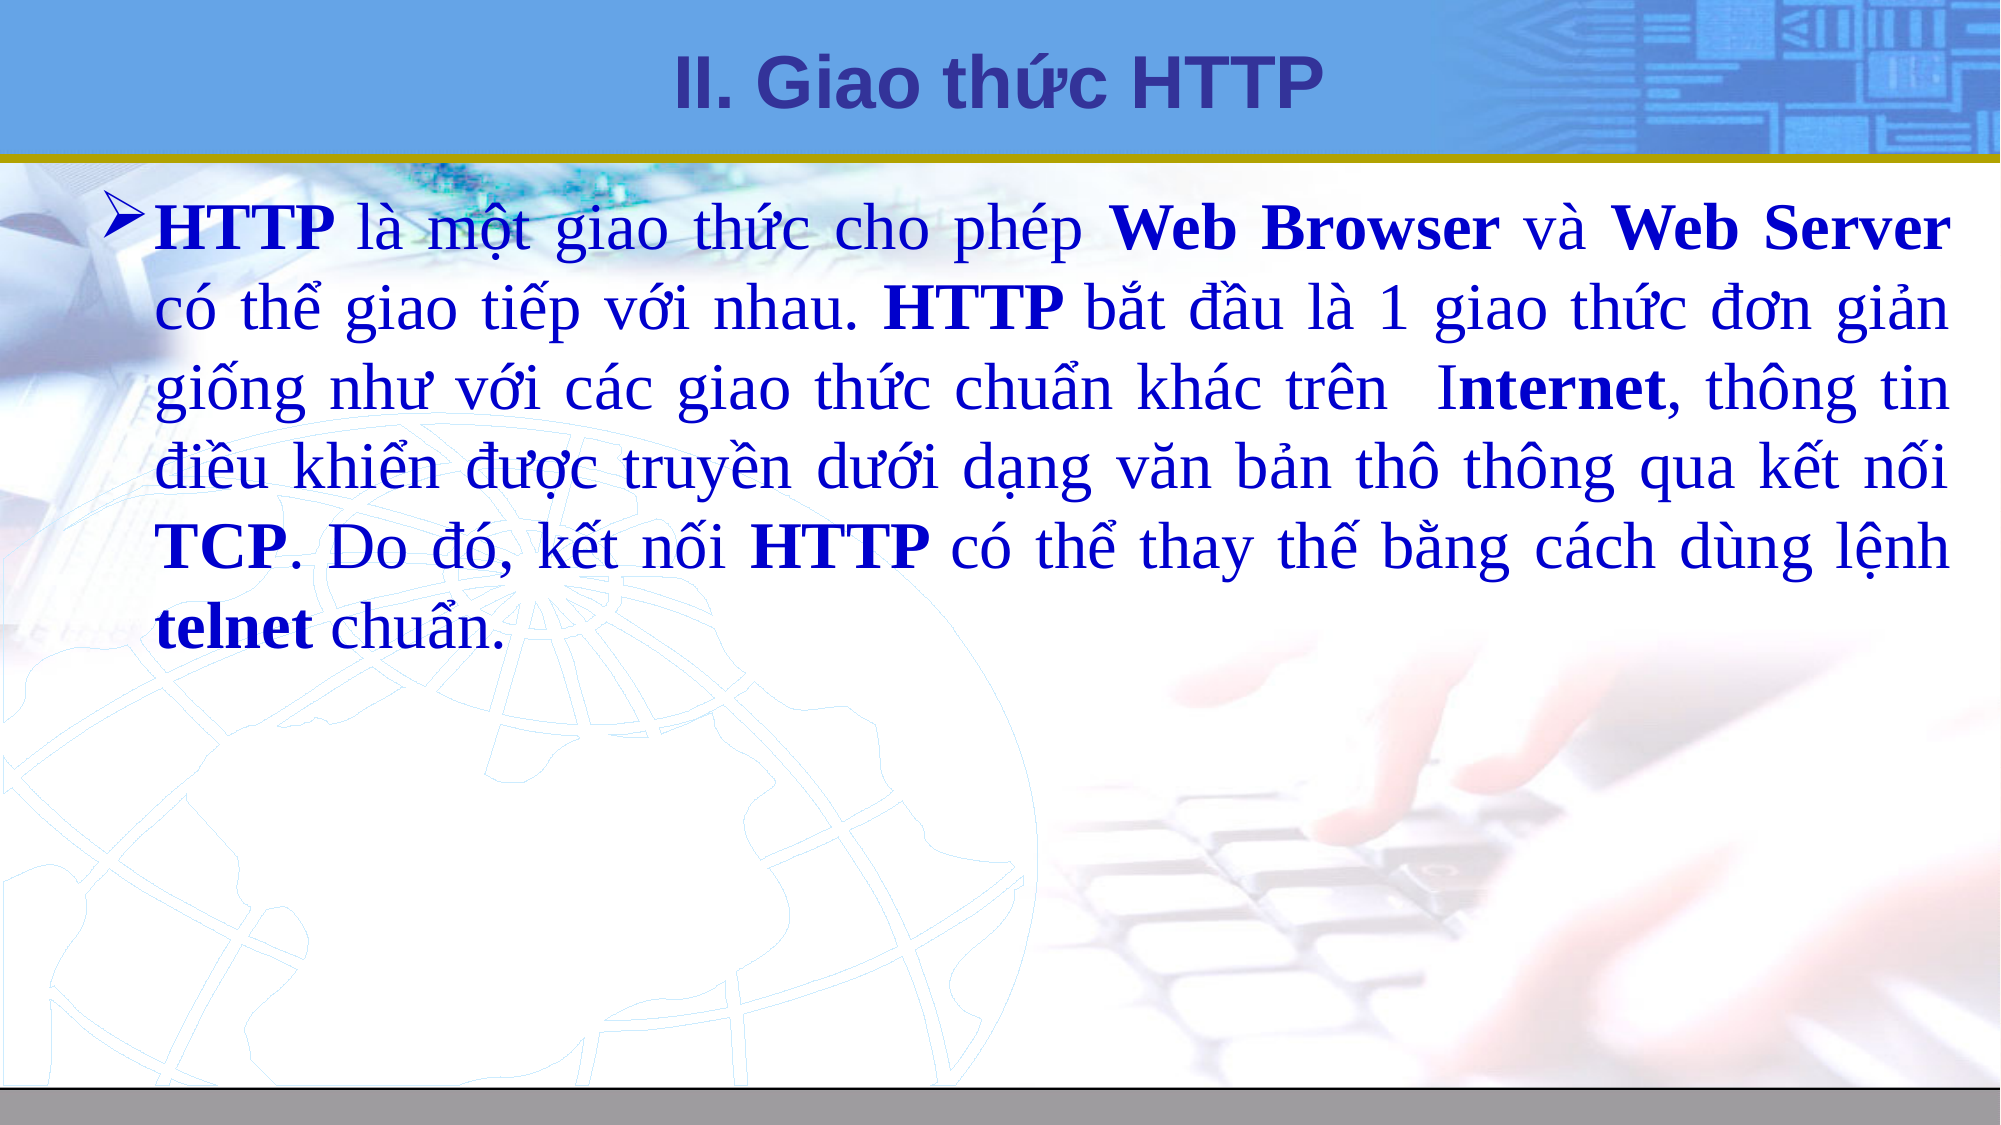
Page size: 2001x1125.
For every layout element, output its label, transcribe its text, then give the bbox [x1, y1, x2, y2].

title II. Giao thức HTTP [0, 9, 2000, 148]
picture [0, 0, 2001, 1125]
list HTTP là một giao thức cho phép Web Browser và Web Server có thể giao tiếp với nhau. HTTP bắt đầu là 1 giao thức đơn giản giống như với các giao thức chuẩn khác trên Internet, thông tin điều khiển được truyền dưới dạng văn bản thô thông qua kết nối TCP. Do đó, kết nối HTTP có thể thay thế bằng cách dùng lệnh telnet chuẩn. [83, 174, 1967, 1075]
